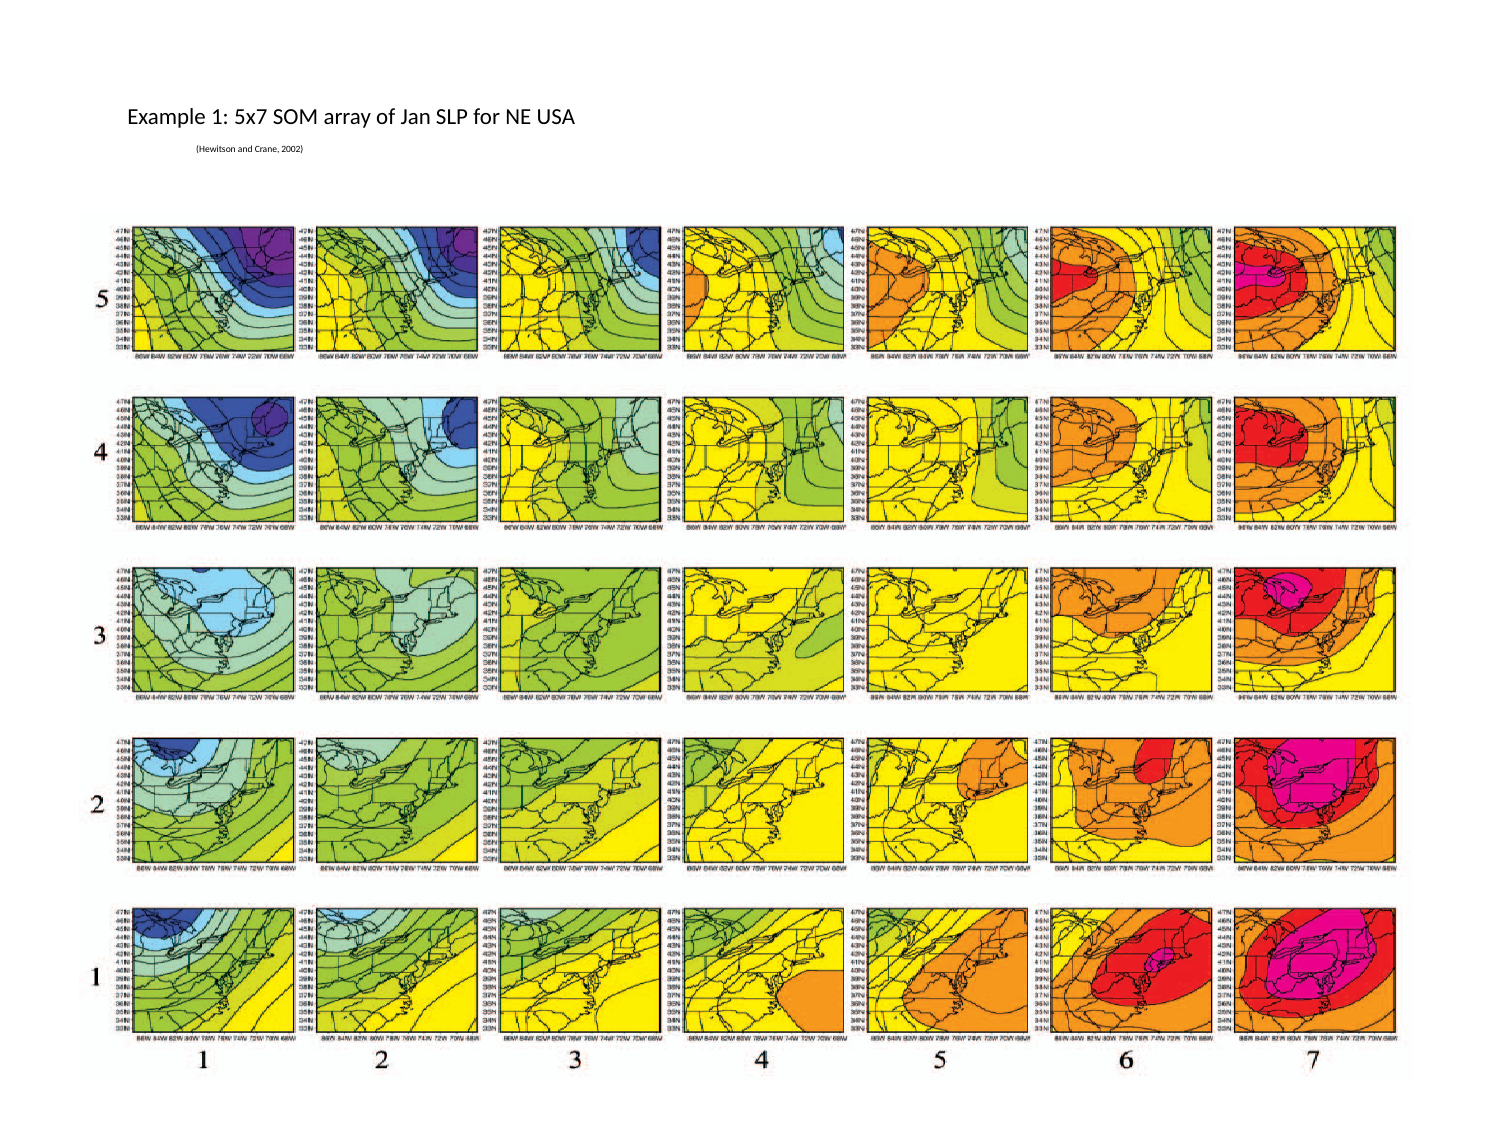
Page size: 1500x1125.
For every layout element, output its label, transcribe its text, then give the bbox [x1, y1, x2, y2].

title Example 1: 5x7 SOM array of Jan SLP for NE USA (Hewitson and Crane, 2002) [112, 66, 1414, 188]
picture [79, 212, 1413, 1081]
